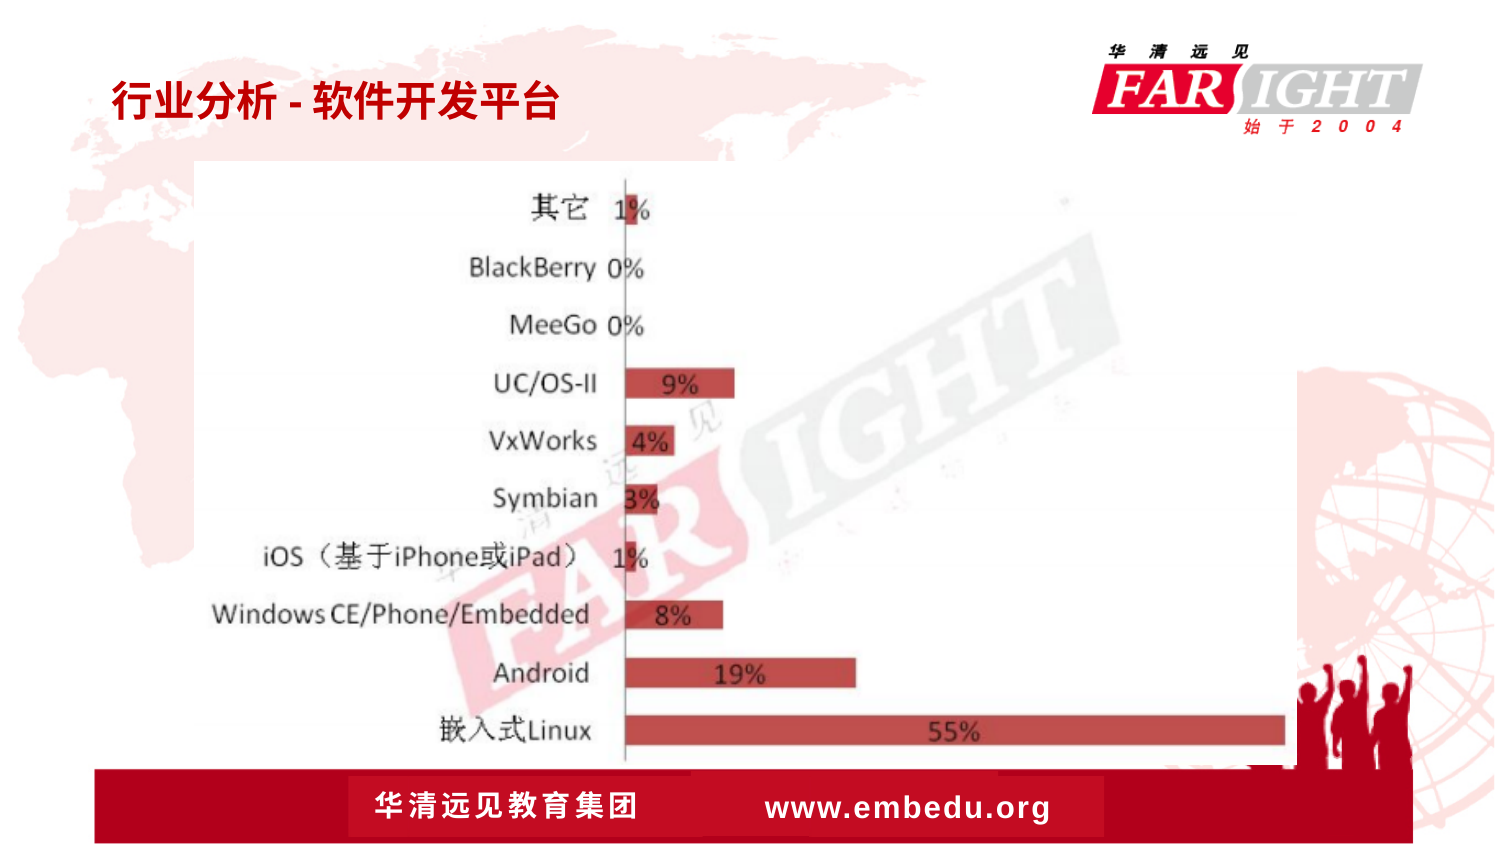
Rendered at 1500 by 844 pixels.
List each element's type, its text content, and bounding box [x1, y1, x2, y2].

title 行业分析-软件开发平台 [96, 67, 1081, 139]
picture [0, 0, 1500, 844]
